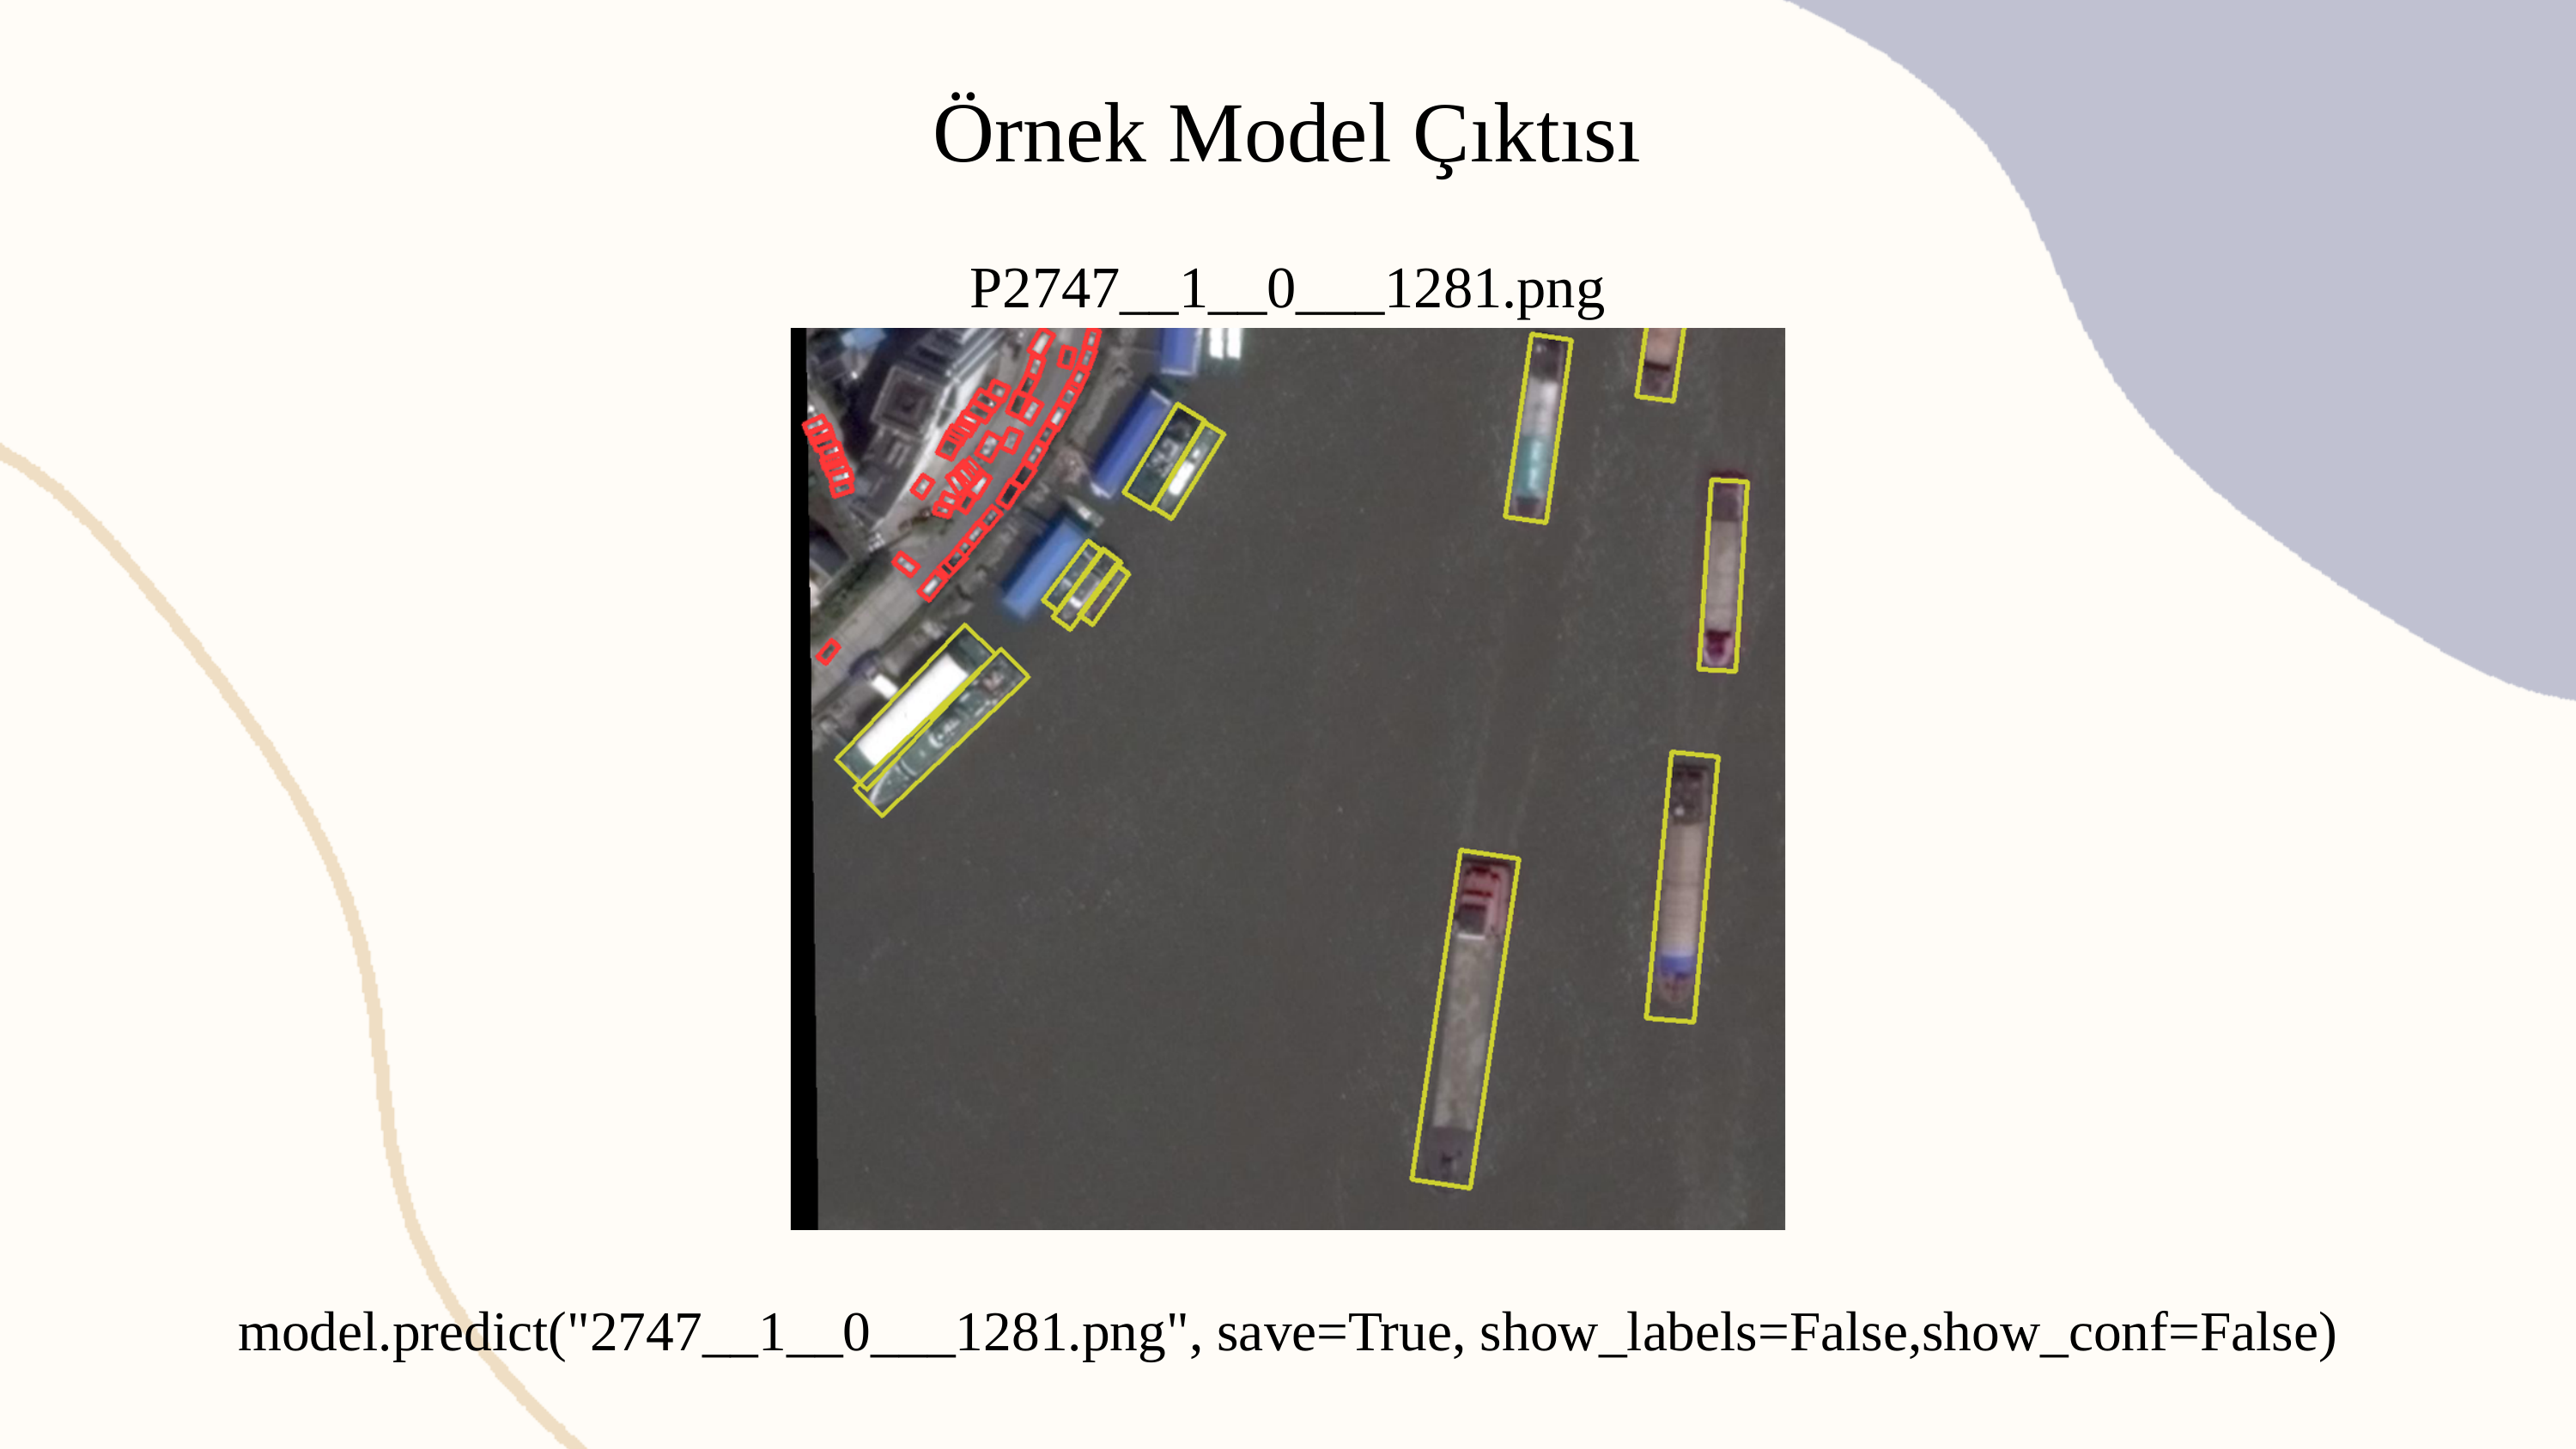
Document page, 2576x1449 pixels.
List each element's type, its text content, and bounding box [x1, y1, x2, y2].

text_box model.predict("2747__1__0___1281.png", save=True, show_labels=False,show_conf=False) [681, 1294, 2405, 1362]
text_box Örnek Model Çıktısı [910, 76, 1665, 179]
text_box [790, 328, 1786, 1230]
picture [0, 415, 678, 1449]
picture [1767, 0, 2576, 755]
text_box P2747__1__0___1281.png [965, 249, 1611, 320]
